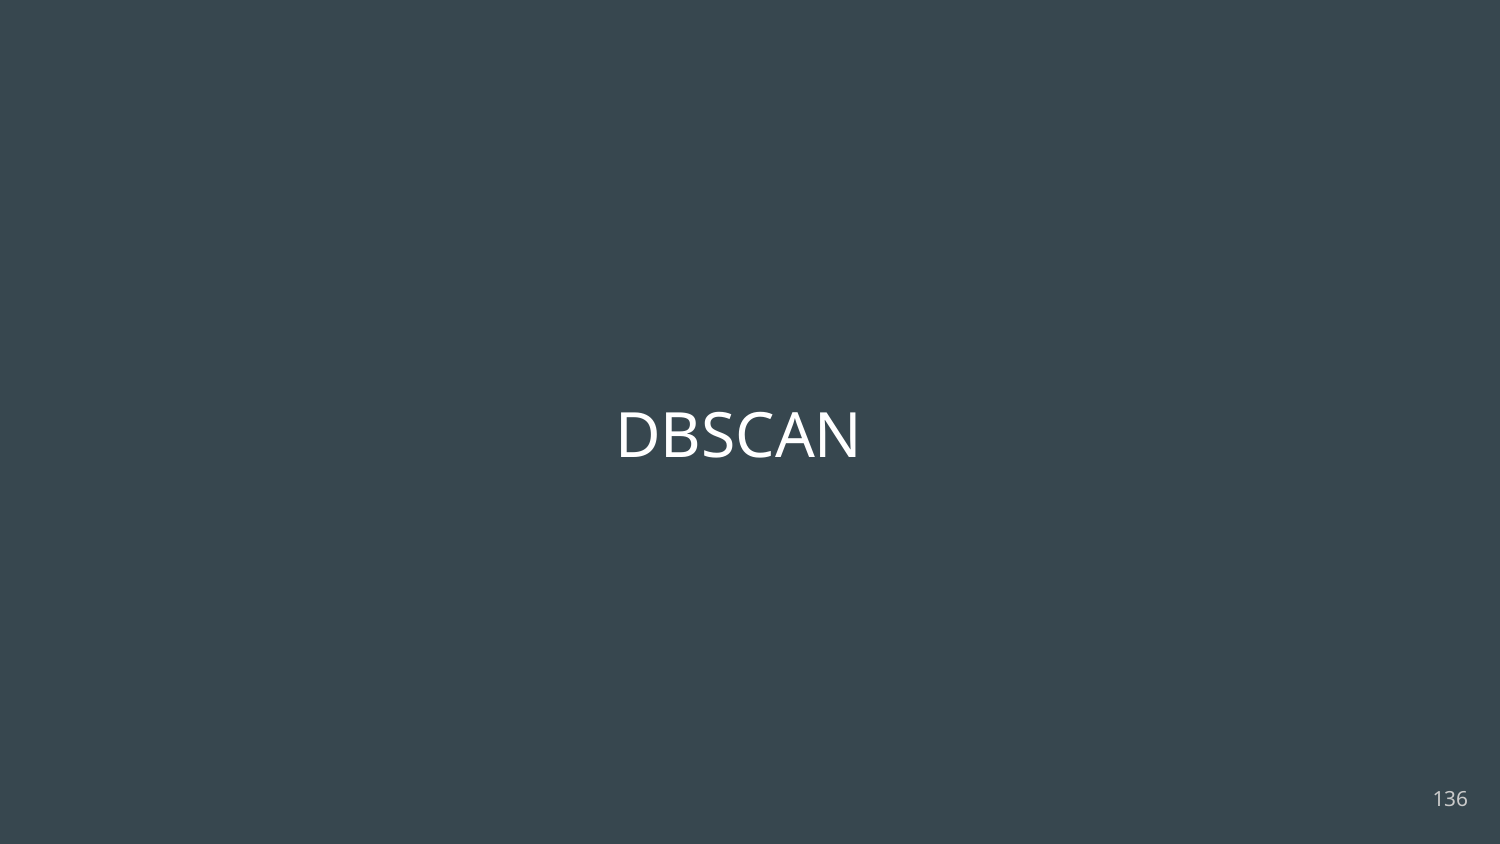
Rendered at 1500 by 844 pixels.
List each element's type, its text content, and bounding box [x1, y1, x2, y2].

slide_number 136 [1392, 767, 1483, 833]
title DBSCAN [40, 379, 1438, 474]
